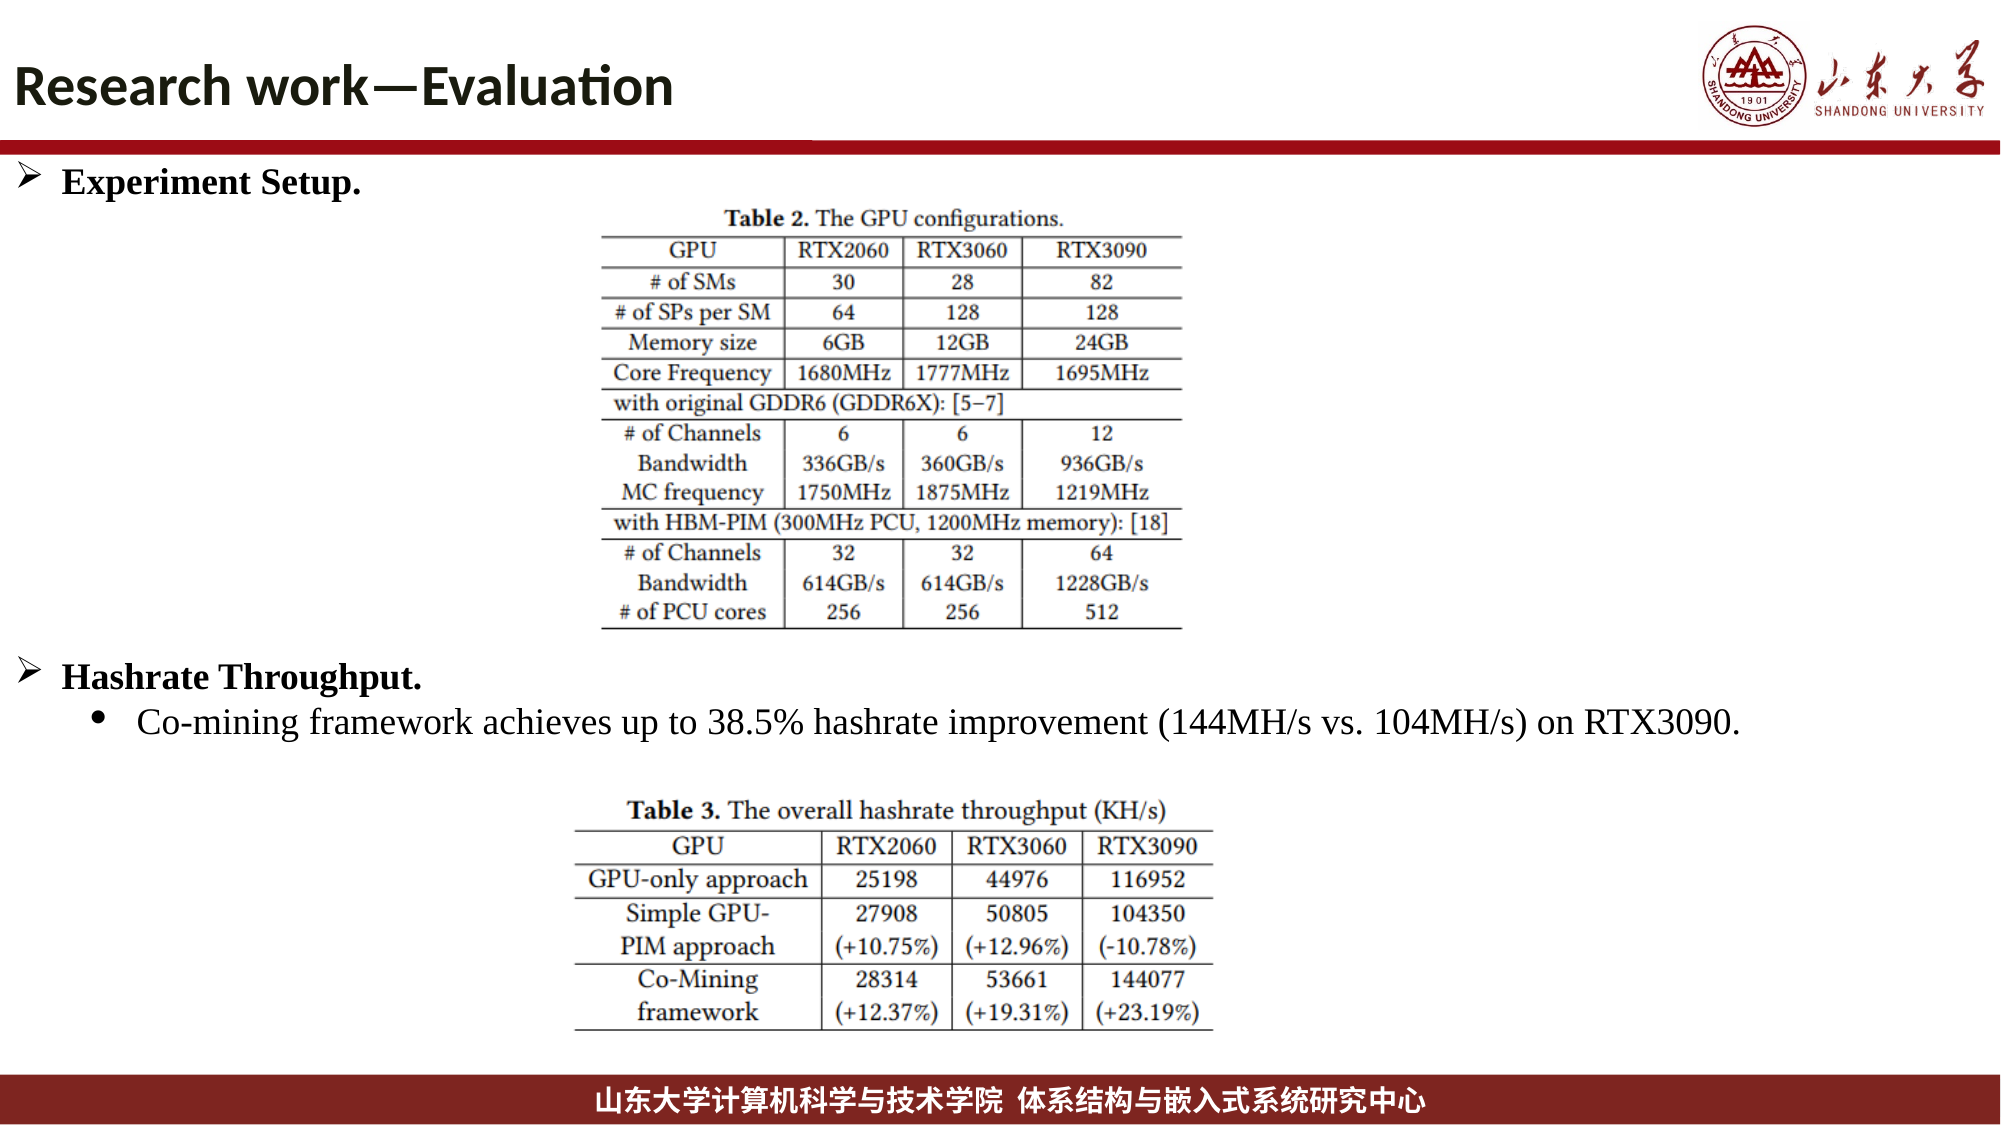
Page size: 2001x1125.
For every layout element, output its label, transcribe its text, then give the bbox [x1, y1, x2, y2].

title Research work—Evaluation [0, 48, 1575, 149]
text_box Experiment Setup. Hashrate Throughput. Co-mining framework achieves up to 38.5% hashrate improvement (144MH/s vs. 104MH/s) on RTX3090. [0, 149, 2000, 795]
picture [583, 193, 1206, 641]
picture [566, 782, 1224, 1044]
picture [1698, 21, 1985, 130]
